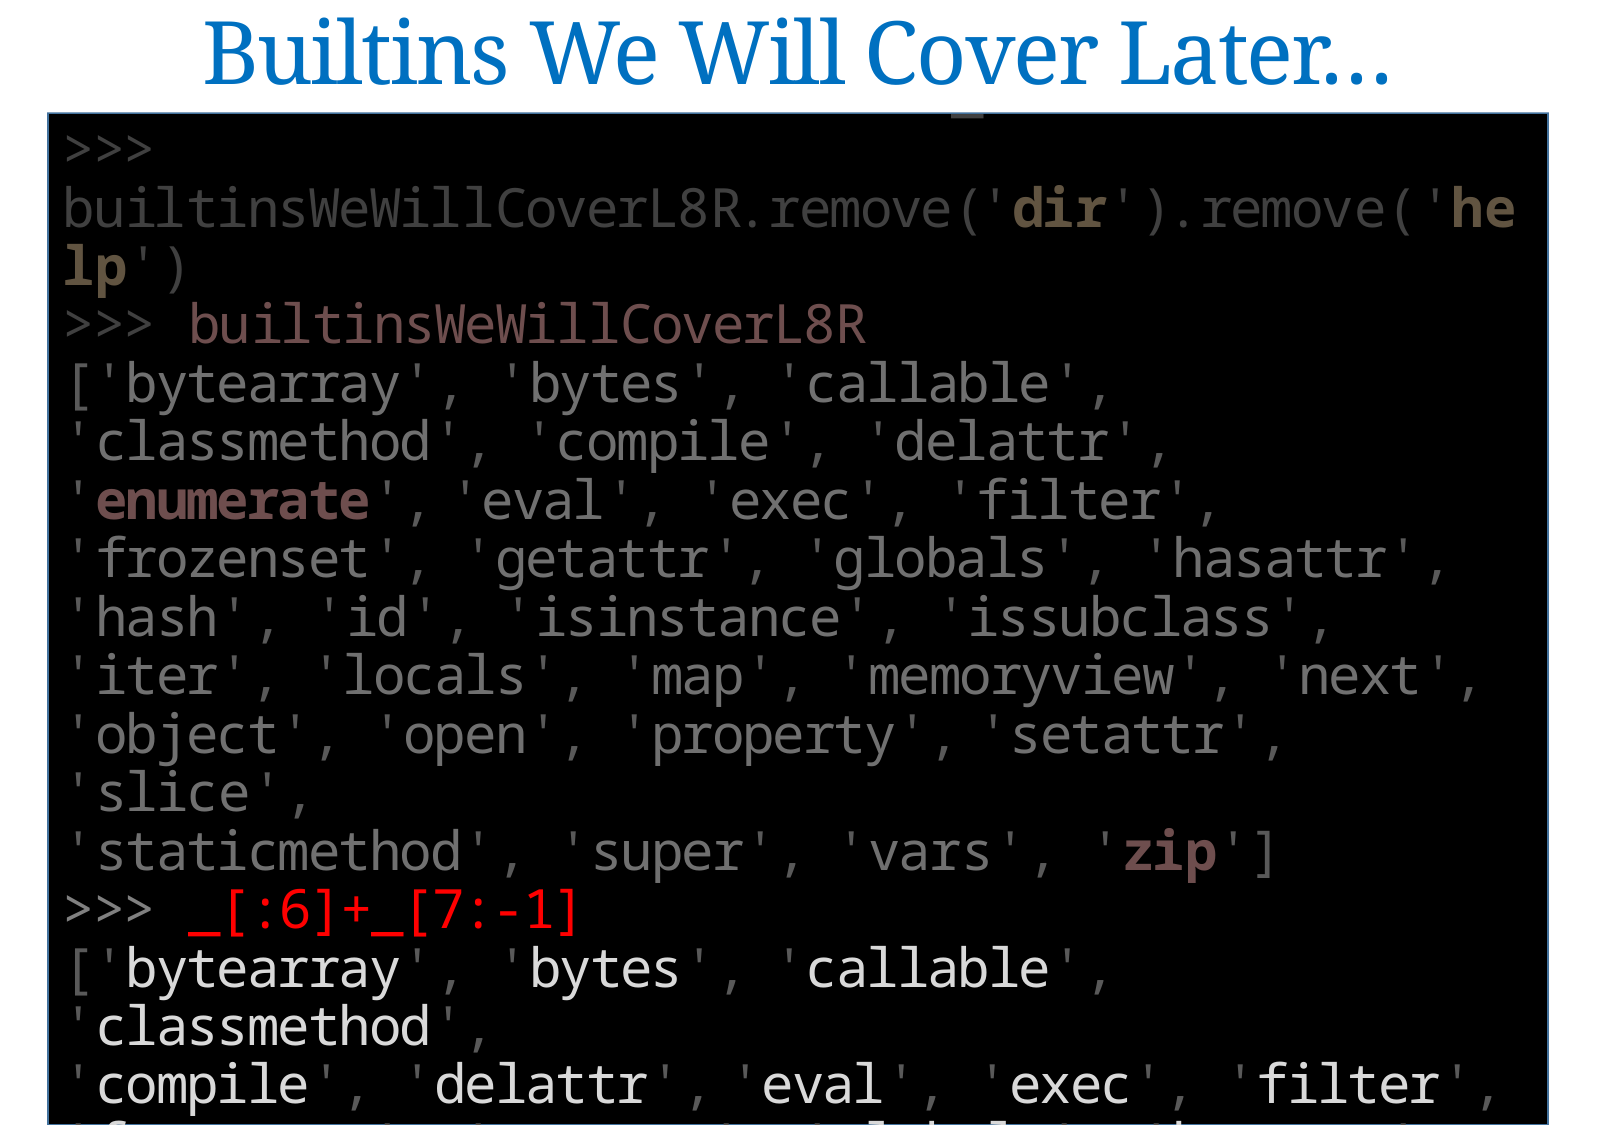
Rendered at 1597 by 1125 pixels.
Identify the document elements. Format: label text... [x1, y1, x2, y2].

text_box 'next', 'object', 'open', 'property', 'setattr', 'slice', 'staticmethod', 'super', 'vars', 'zip'] >>> builtinsWeWillCoverL8R = _ >>> builtinsWeWillCoverL8R.remove('dir').remove('help') >>> builtinsWeWillCoverL8R ['bytearray', 'bytes', 'callable', 'classmethod', 'compile', 'delattr', 'enumerate', 'eval', 'exec', 'filter', 'frozenset', 'getattr', 'globals', 'hasattr', 'hash', 'id', 'isinstance', 'issubclass', 'iter', 'locals', 'map', 'memoryview', 'next', 'object', 'open', 'property', 'setattr', 'slice', 'staticmethod', 'super', 'vars', 'zip'] >>> _[:6]+_[7:-1] ['bytearray', 'bytes', 'callable', 'classmethod', 'compile', 'delattr', 'eval', 'exec', 'filter', 'frozenset', 'getattr', 'globals', 'hasattr', 'hash', 'id', 'isinstance', 'issubclass', 'iter', 'locals', 'map', [47, 113, 1549, 1125]
text_box Builtins We Will Cover Later… [0, 0, 1597, 113]
